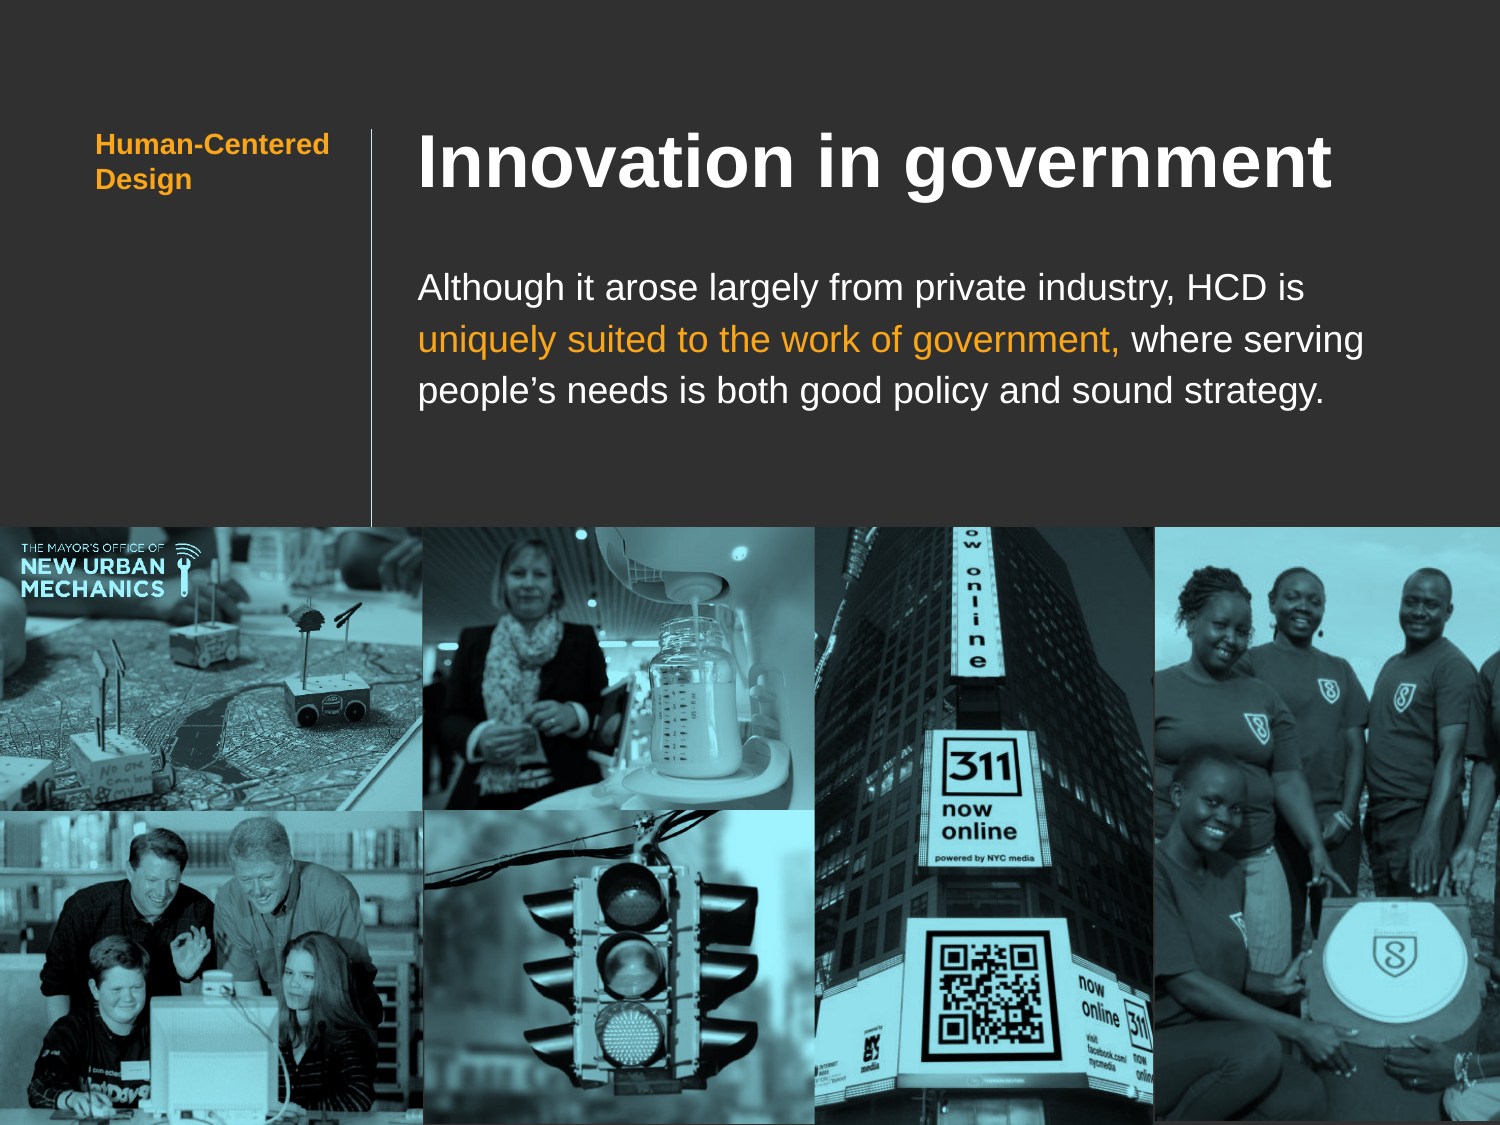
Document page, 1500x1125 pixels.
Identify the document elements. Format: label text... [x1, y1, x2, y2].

text_box Human-Centered Design [80, 109, 350, 210]
picture [0, 526, 1500, 1125]
title Innovation in government [402, 96, 1450, 240]
list Although it arose largely from private industry, HCD is uniquely suited to the work of government, where serving people’s needs is both good policy and sound strategy. [402, 240, 1450, 525]
